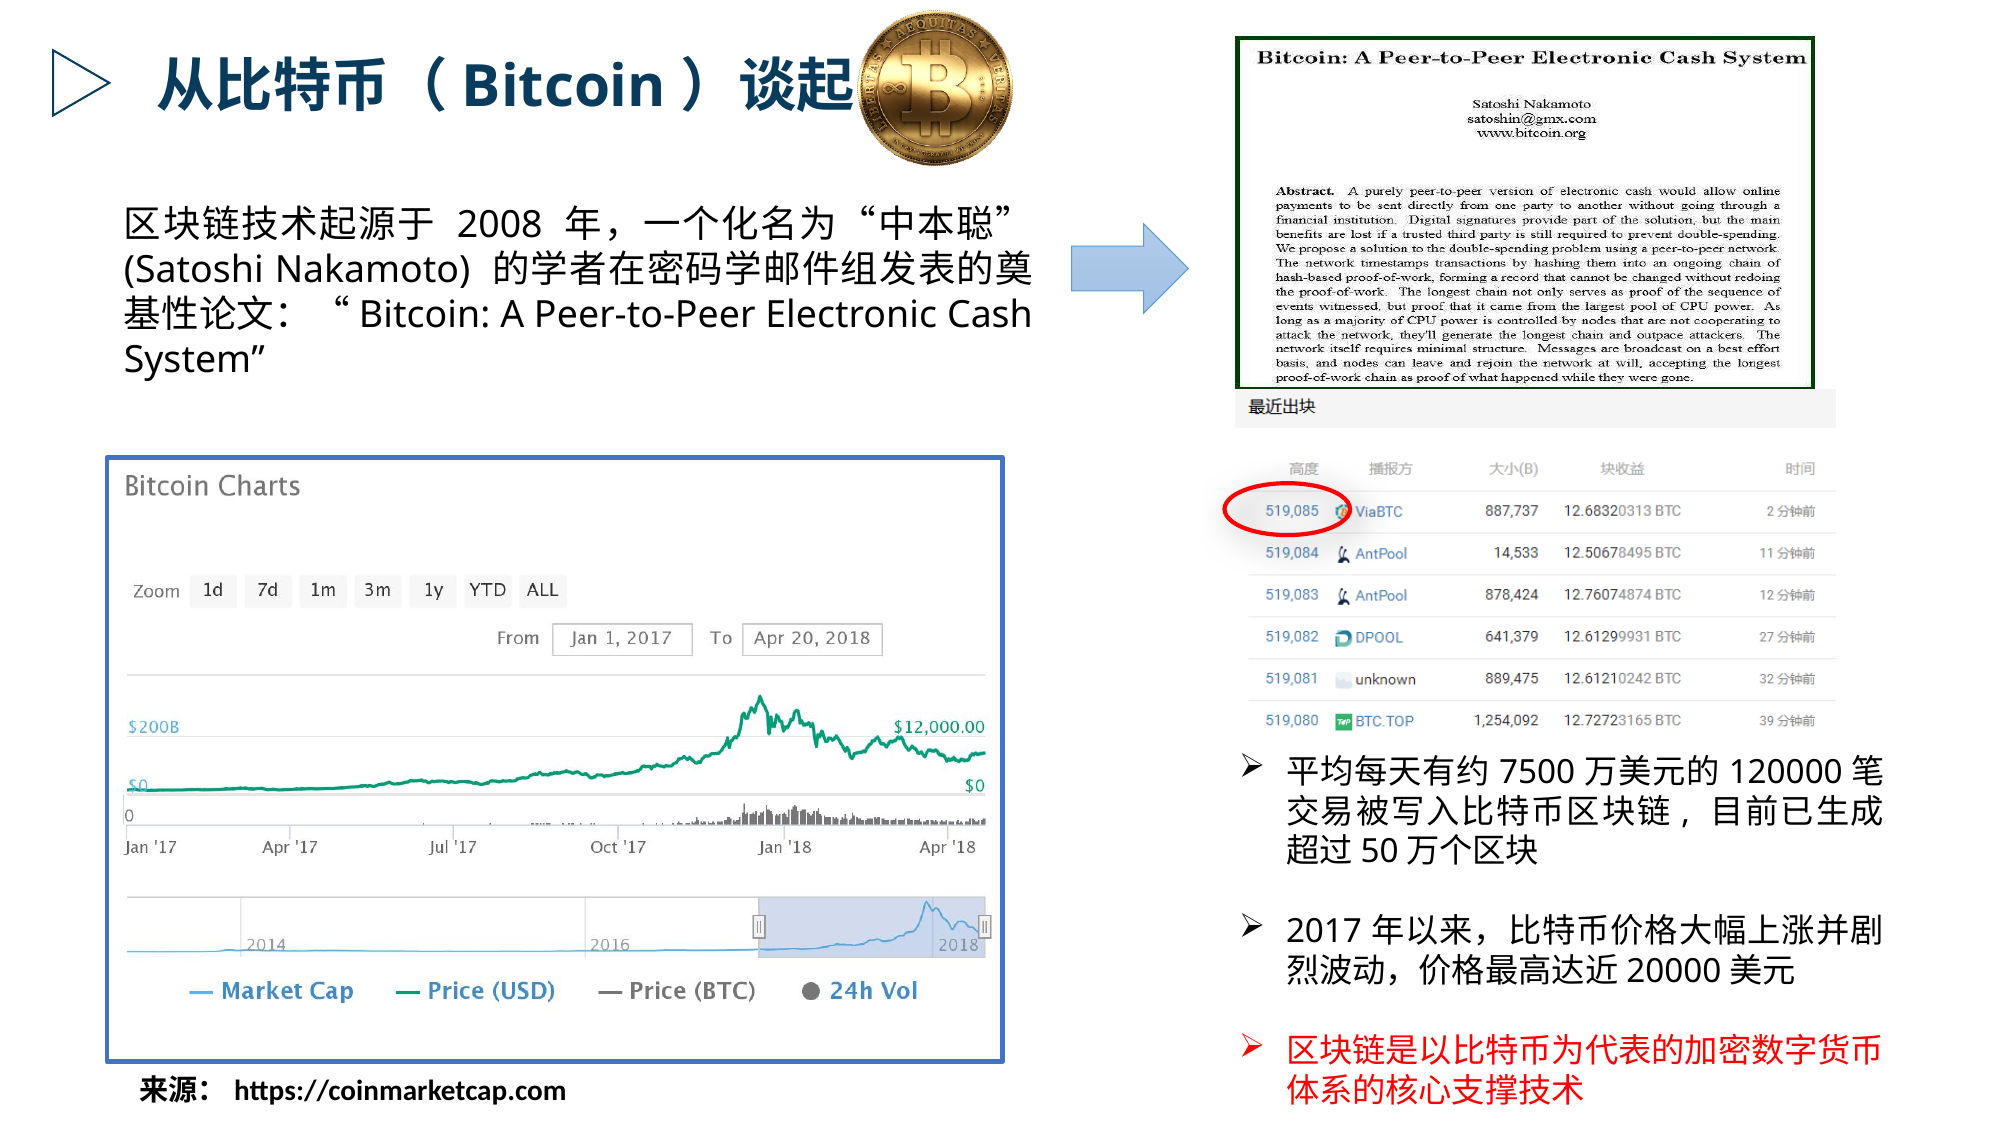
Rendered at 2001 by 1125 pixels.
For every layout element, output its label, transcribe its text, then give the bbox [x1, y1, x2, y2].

text_box 1 [889, 2, 1111, 318]
picture [109, 459, 1000, 1060]
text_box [53, 10, 1049, 390]
text_box 平均每天有约7500万美元的120000笔交易被写入比特币区块链, 目前已生成超过50万个区块 2017年以来，比特币价格大幅上涨并剧烈波动，价格最高达近20000美元 区块链是以比特币为代表的加密数字货币体系的核心支撑技术 [1224, 742, 1900, 1117]
text_box [1223, 493, 1235, 525]
text_box 来源：https://coinmarketcap.com [124, 1063, 936, 1114]
picture [1235, 36, 1836, 741]
text_box [1071, 222, 1190, 315]
